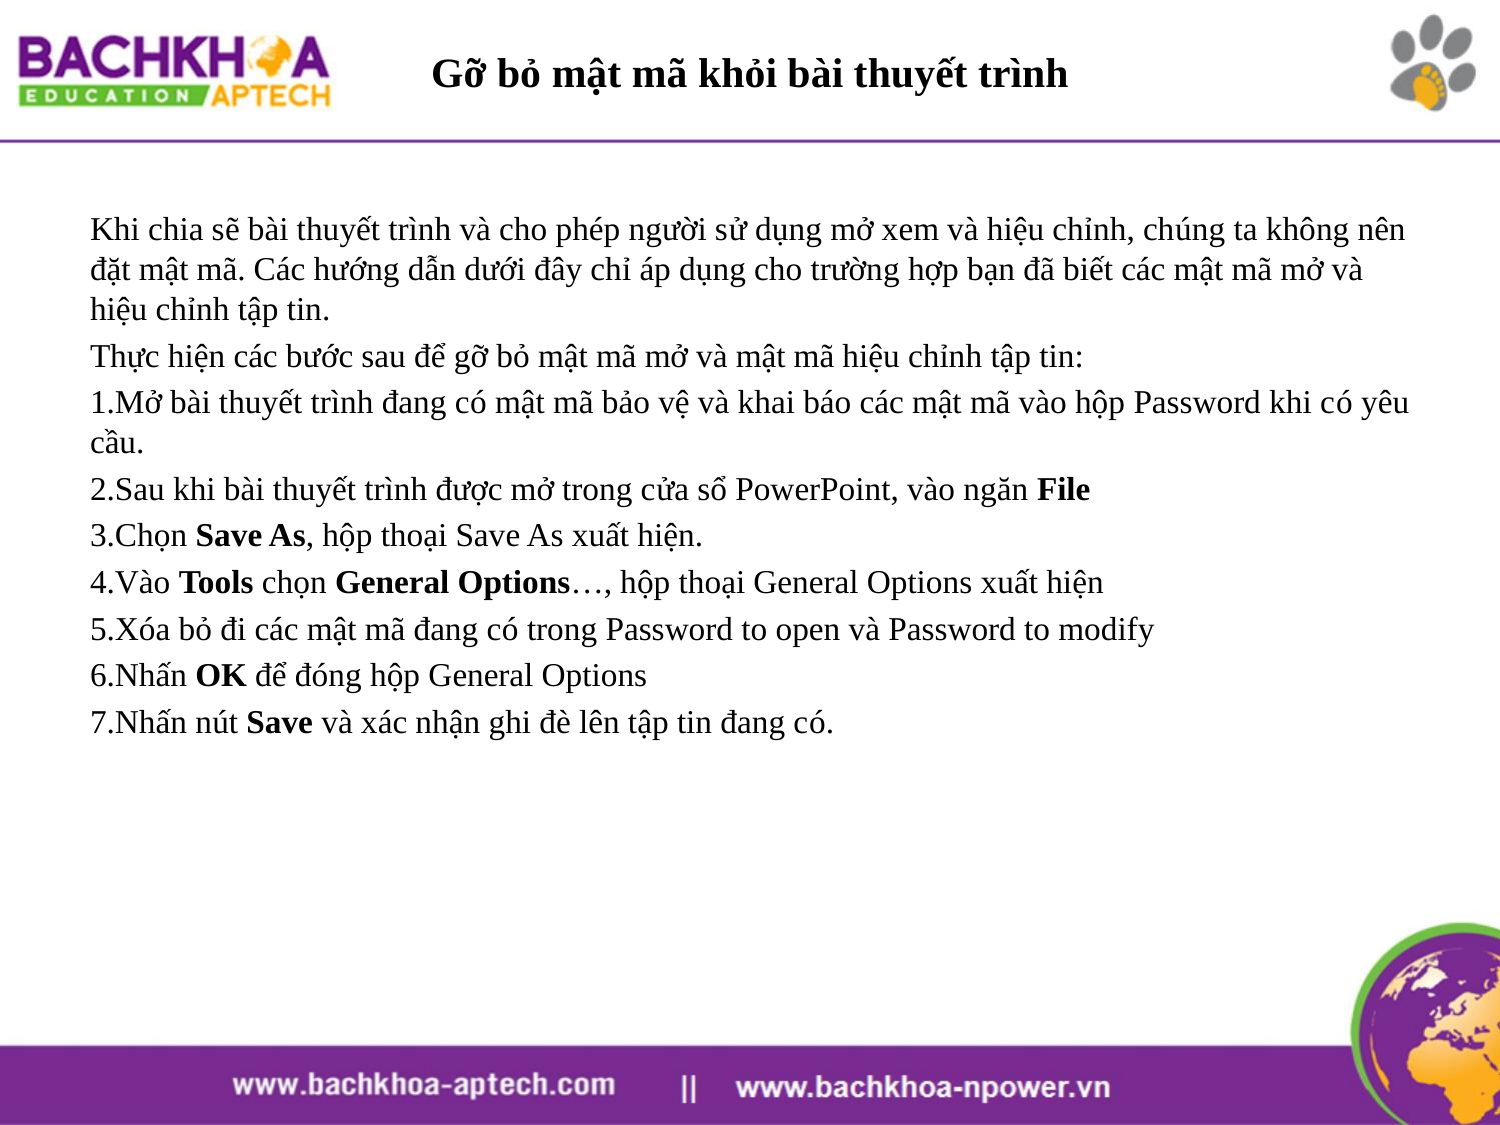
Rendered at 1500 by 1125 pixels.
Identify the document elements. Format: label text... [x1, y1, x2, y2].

list Khi chia sẽ bài thuyết trình và cho phép người sử dụng mở xem và hiệu chỉnh, chúng ta không nên đặt mật mã. Các hướng dẫn dưới đây chỉ áp dụng cho trường hợp bạn đã biết các mật mã mở và hiệu chỉnh tập tin. Thực hiện các bước sau để gỡ bỏ mật mã mở và mật mã hiệu chỉnh tập tin: Mở bài thuyết trình đang có mật mã bảo vệ và khai báo các mật mã vào hộp Password khi có yêu cầu. Sau khi bài thuyết trình được mở trong cửa sổ PowerPoint, vào ngăn File Chọn Save As, hộp thoại Save As xuất hiện. Vào Tools chọn General Options…, hộp thoại General Options xuất hiện Xóa bỏ đi các mật mã đang có trong Password to open và Password to modify Nhấn OK để đóng hộp General Options Nhấn nút Save và xác nhận ghi đè lên tập tin đang có. [75, 200, 1425, 943]
picture [0, 0, 1500, 1125]
title Gỡ bỏ mật mã khỏi bài thuyết trình [75, 24, 1425, 118]
